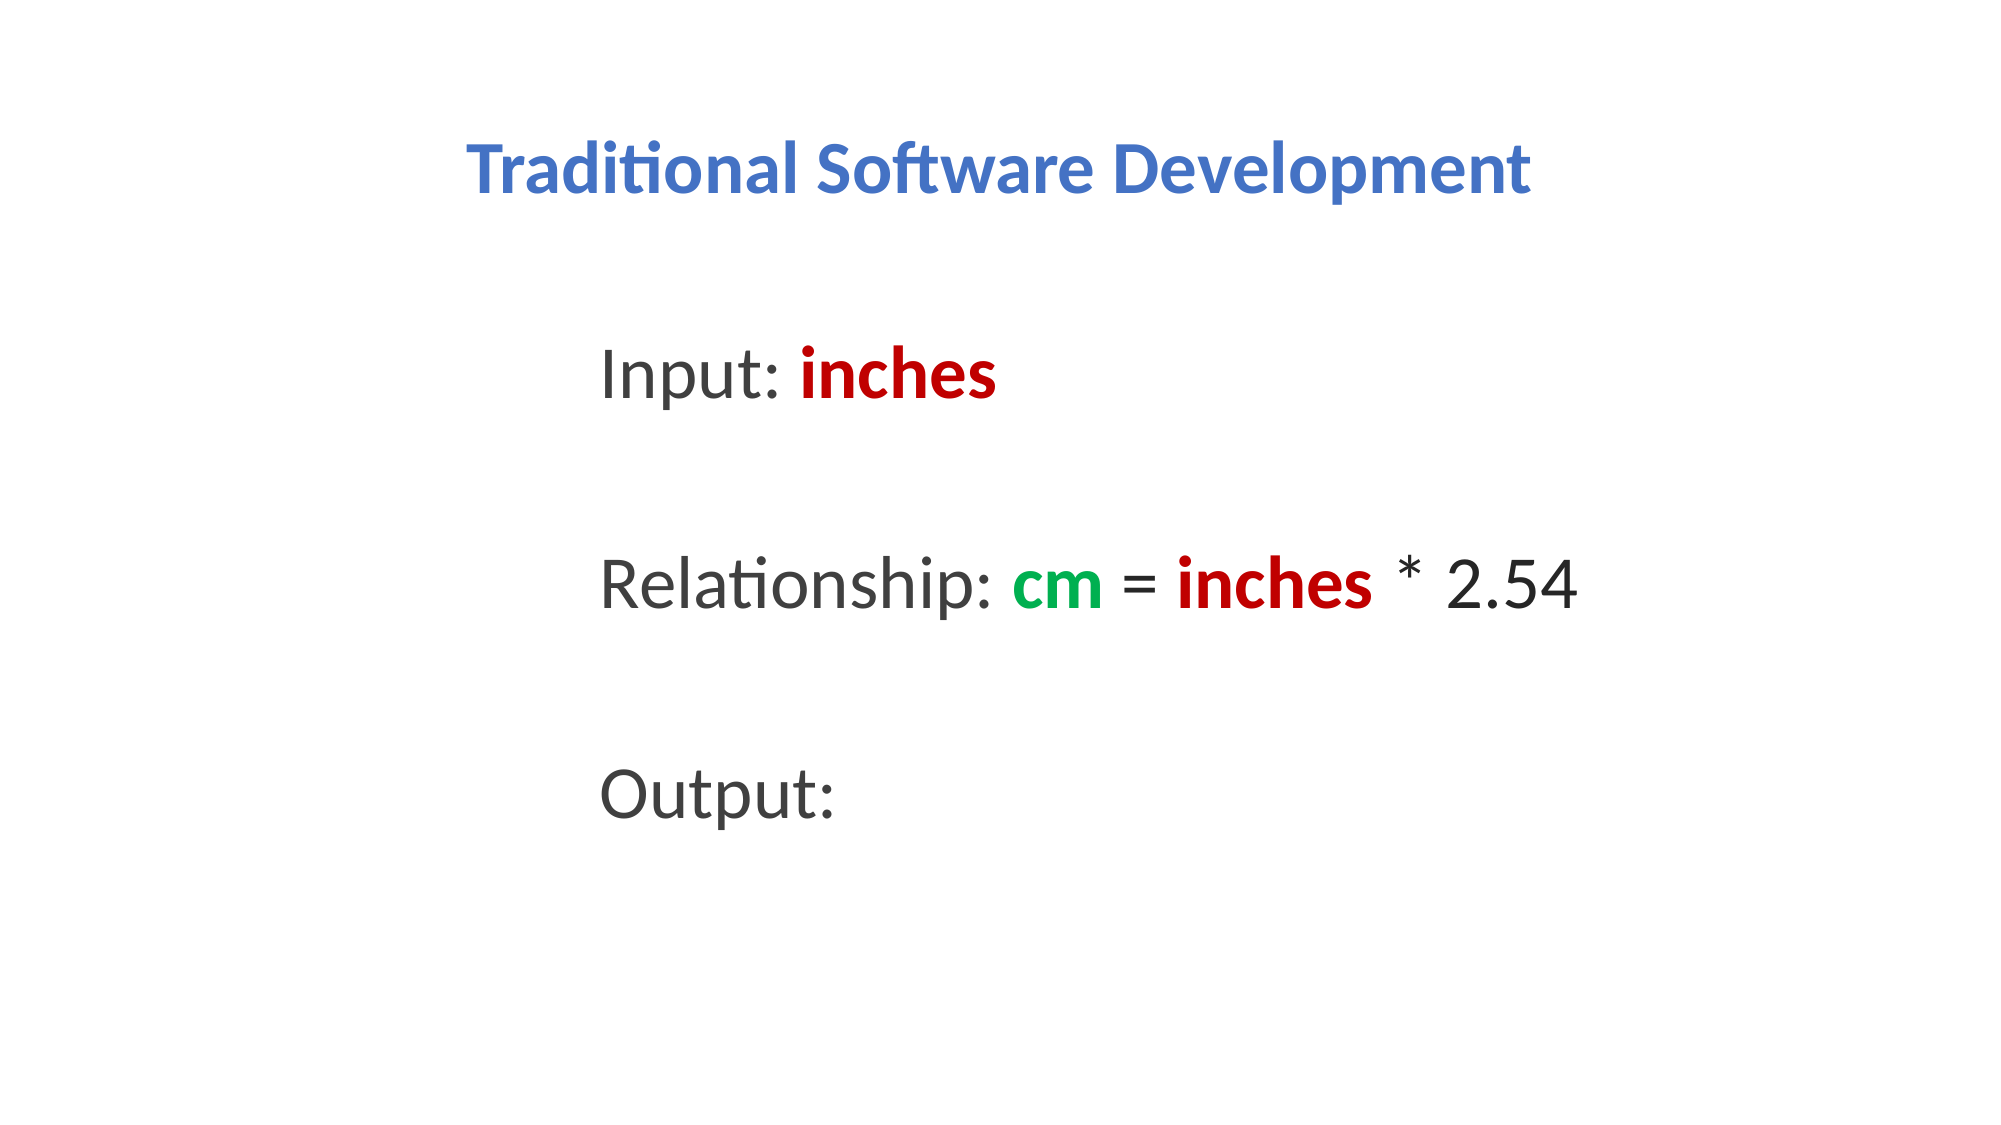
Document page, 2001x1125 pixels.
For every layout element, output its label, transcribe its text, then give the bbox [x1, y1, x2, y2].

text_box Input: inches [585, 316, 1075, 422]
text_box Traditional Software Development [447, 111, 1553, 217]
text_box Relationship: cm = inches * 2.54 [585, 526, 1599, 632]
text_box Output: [585, 736, 972, 841]
